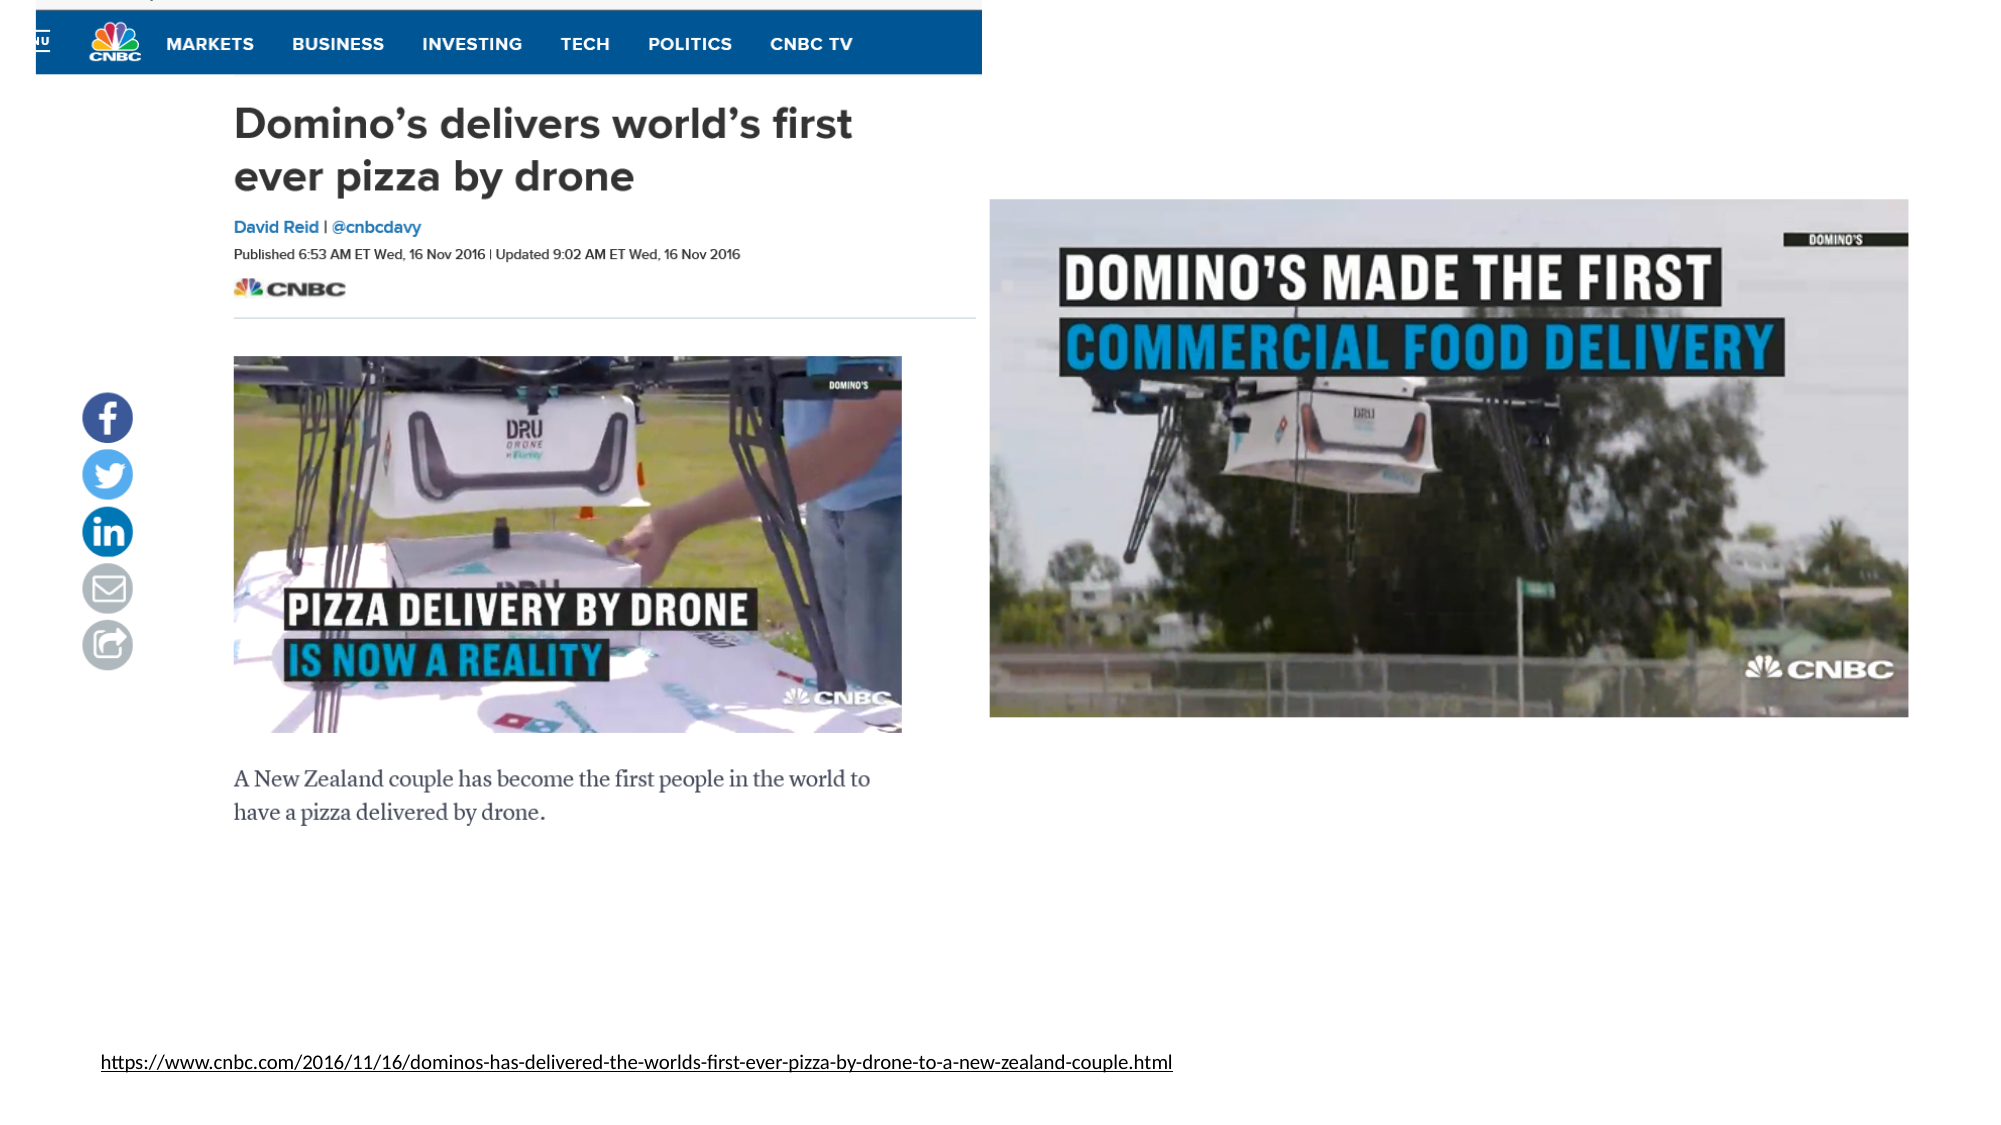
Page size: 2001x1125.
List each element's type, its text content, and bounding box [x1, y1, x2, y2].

text_box https://www.cnbc.com/2016/11/16/dominos-has-delivered-the-worlds-first-ever-pizza-by-drone-to-a-new-zealand-couple.html [85, 1041, 1335, 1081]
picture [35, 0, 1936, 855]
